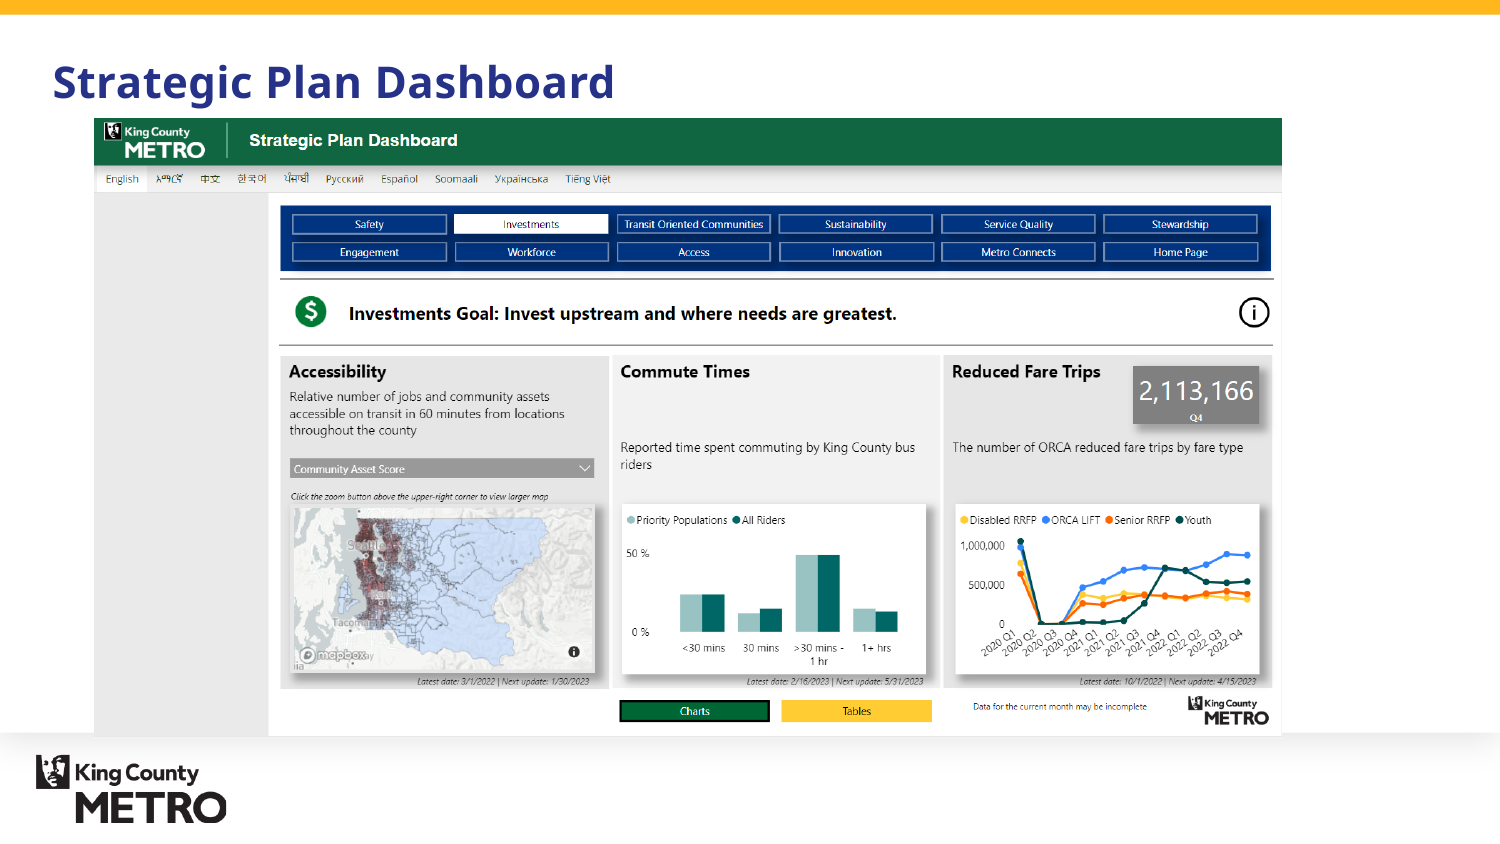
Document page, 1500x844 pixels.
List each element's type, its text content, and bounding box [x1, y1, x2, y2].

title Strategic Plan Dashboard [37, 32, 1132, 130]
picture [94, 118, 1282, 739]
